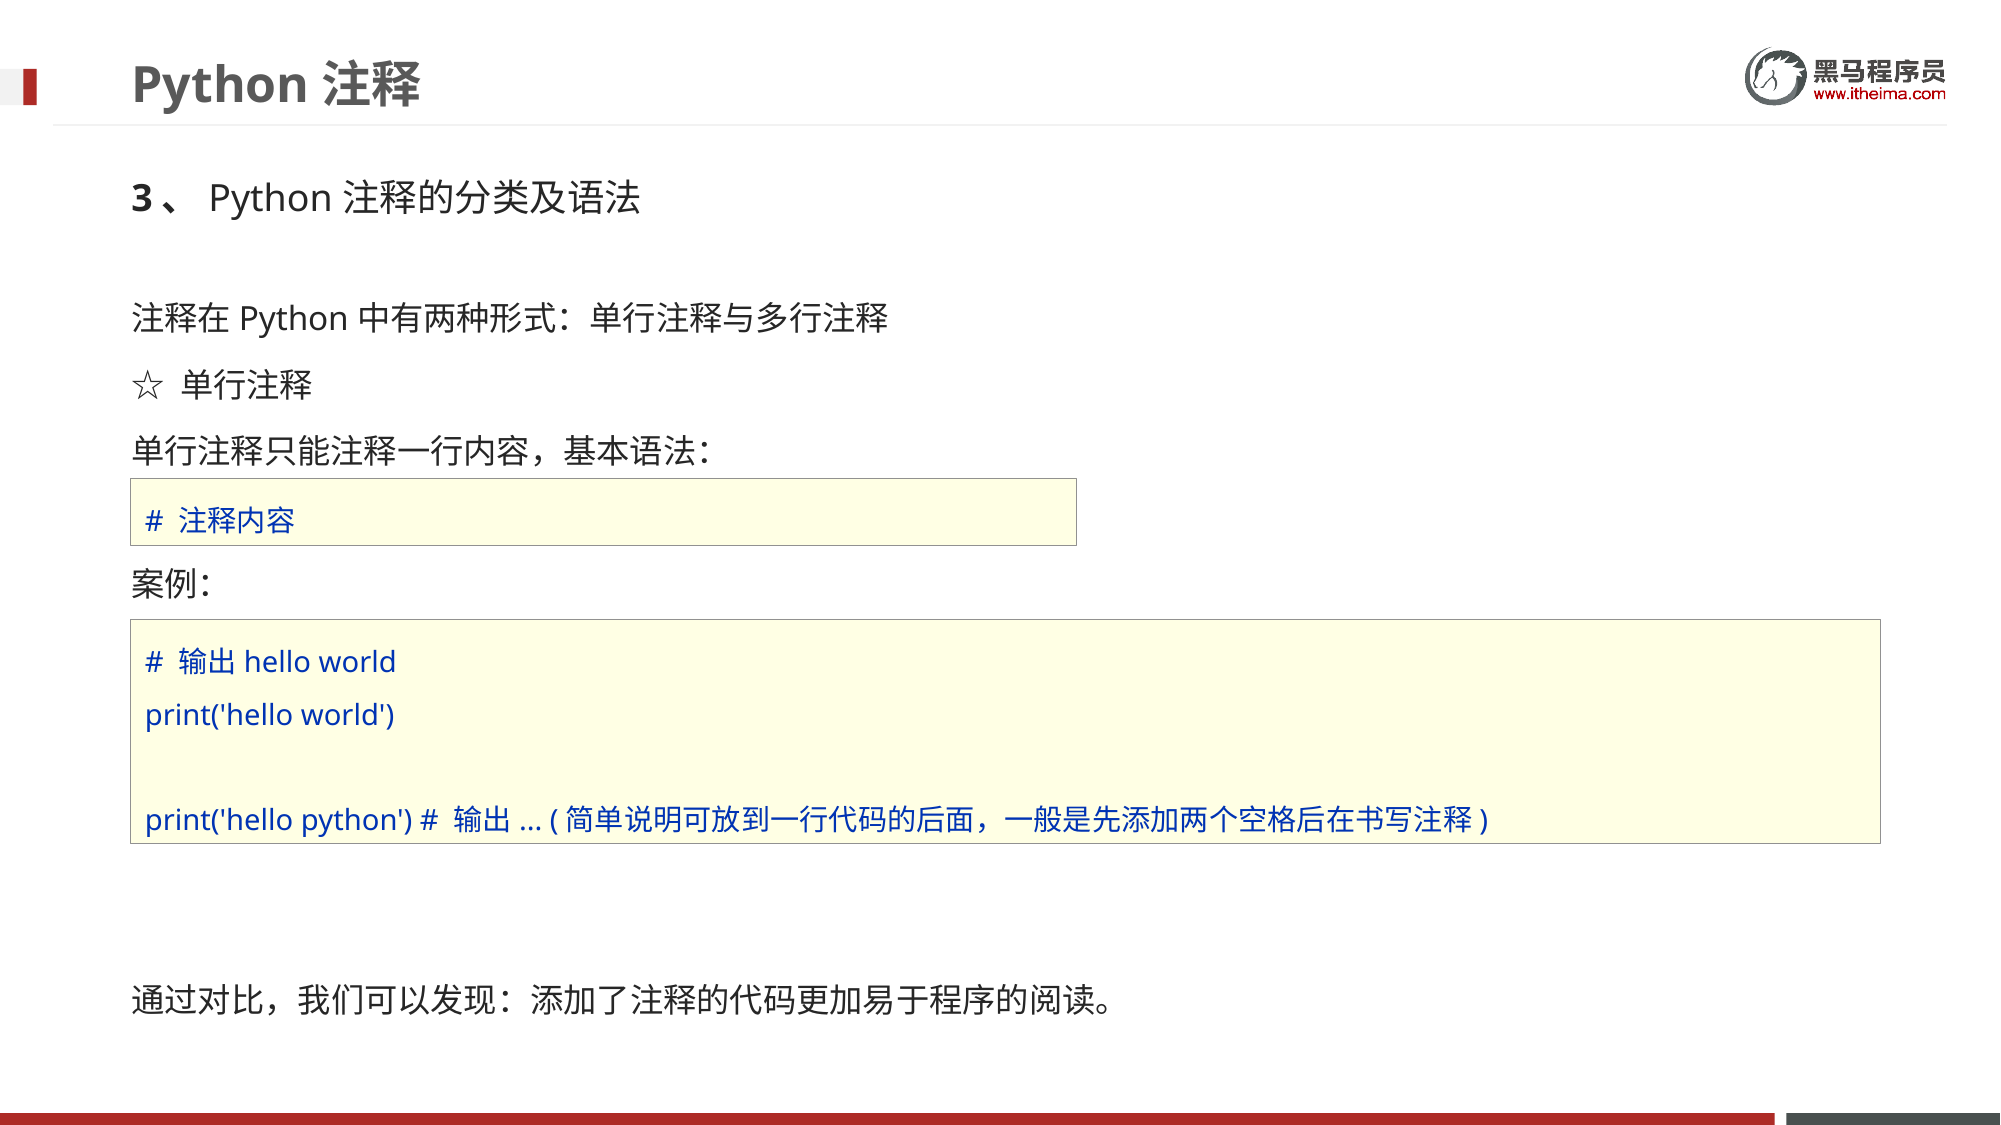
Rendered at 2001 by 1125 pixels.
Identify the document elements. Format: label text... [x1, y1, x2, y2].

text_box # 输出hello world print('hello world') print('hello python') # 输出... (简单说明可放到⼀行代码的后面，⼀般是先添加两个空格后在书写注释) [130, 618, 1880, 844]
list 通过对比，我们可以发现：添加了注释的代码更加易于程序的阅读。 [116, 963, 1880, 1024]
list 3、Python注释的分类及语法 [116, 154, 1880, 239]
title Python注释 [116, 40, 1556, 125]
picture [1744, 46, 1946, 106]
text_box # 注释内容 [130, 477, 1077, 546]
text_box 注释在Python中有两种形式：单⾏注释与多行注释 ☆ 单⾏注释 单⾏注释只能注释一行内容，基本语法： 案例： [116, 270, 1880, 963]
